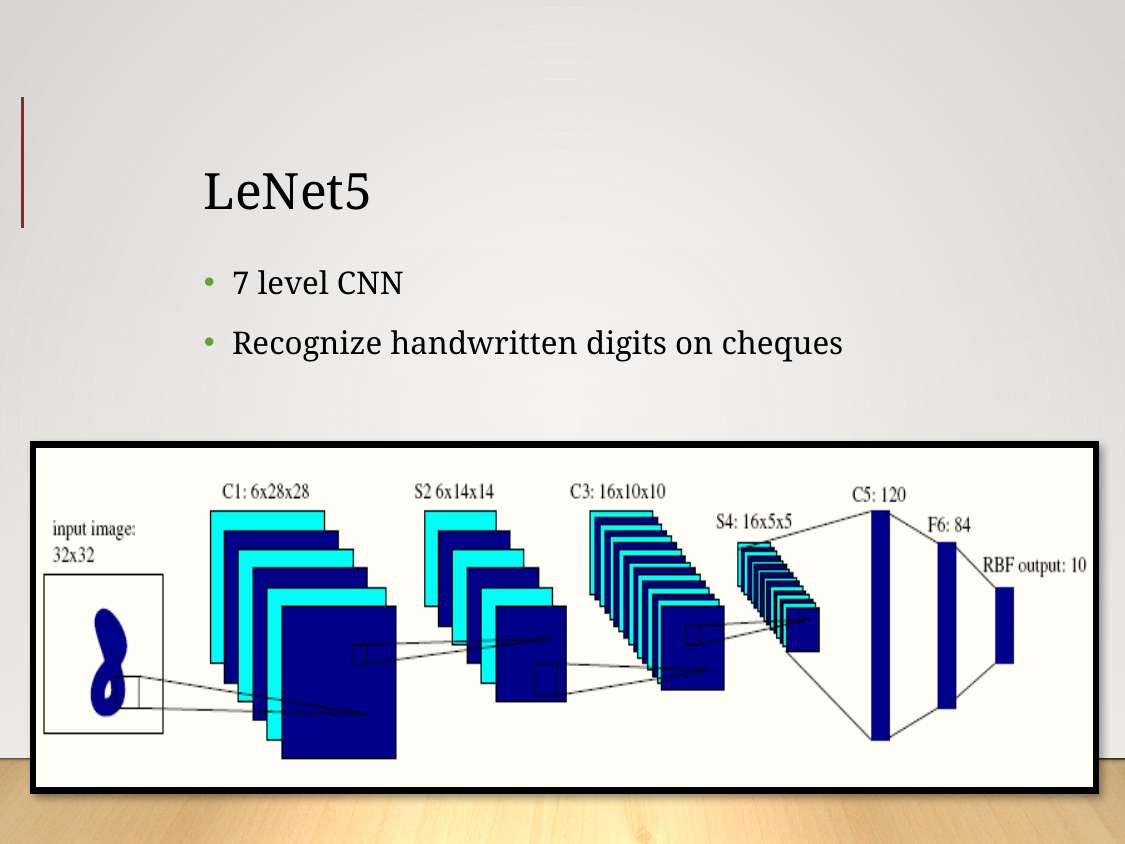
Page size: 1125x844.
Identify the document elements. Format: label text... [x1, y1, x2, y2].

list 7 level CNN Recognize handwritten digits on cheques [188, 247, 987, 440]
picture [36, 447, 1094, 788]
picture [0, 758, 1125, 844]
title LeNet5 [188, 98, 987, 229]
